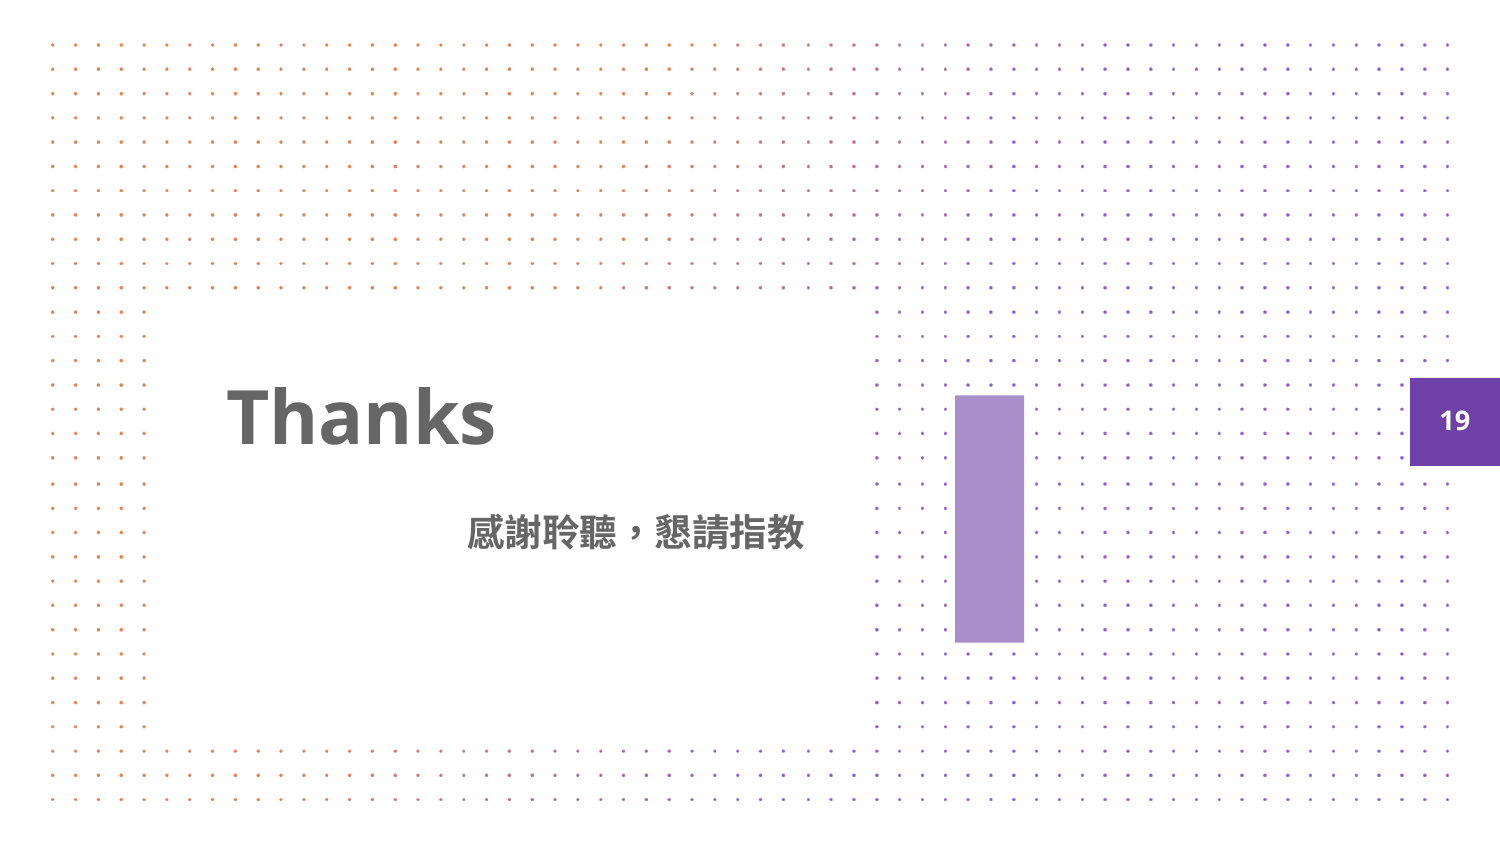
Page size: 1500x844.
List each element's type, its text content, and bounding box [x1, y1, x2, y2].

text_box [954, 395, 1025, 643]
title Thanks [210, 138, 866, 475]
slide_number 19 [1410, 377, 1500, 466]
picture [51, 43, 1449, 801]
subtitle 感謝聆聽，懇請指教 [364, 487, 820, 576]
